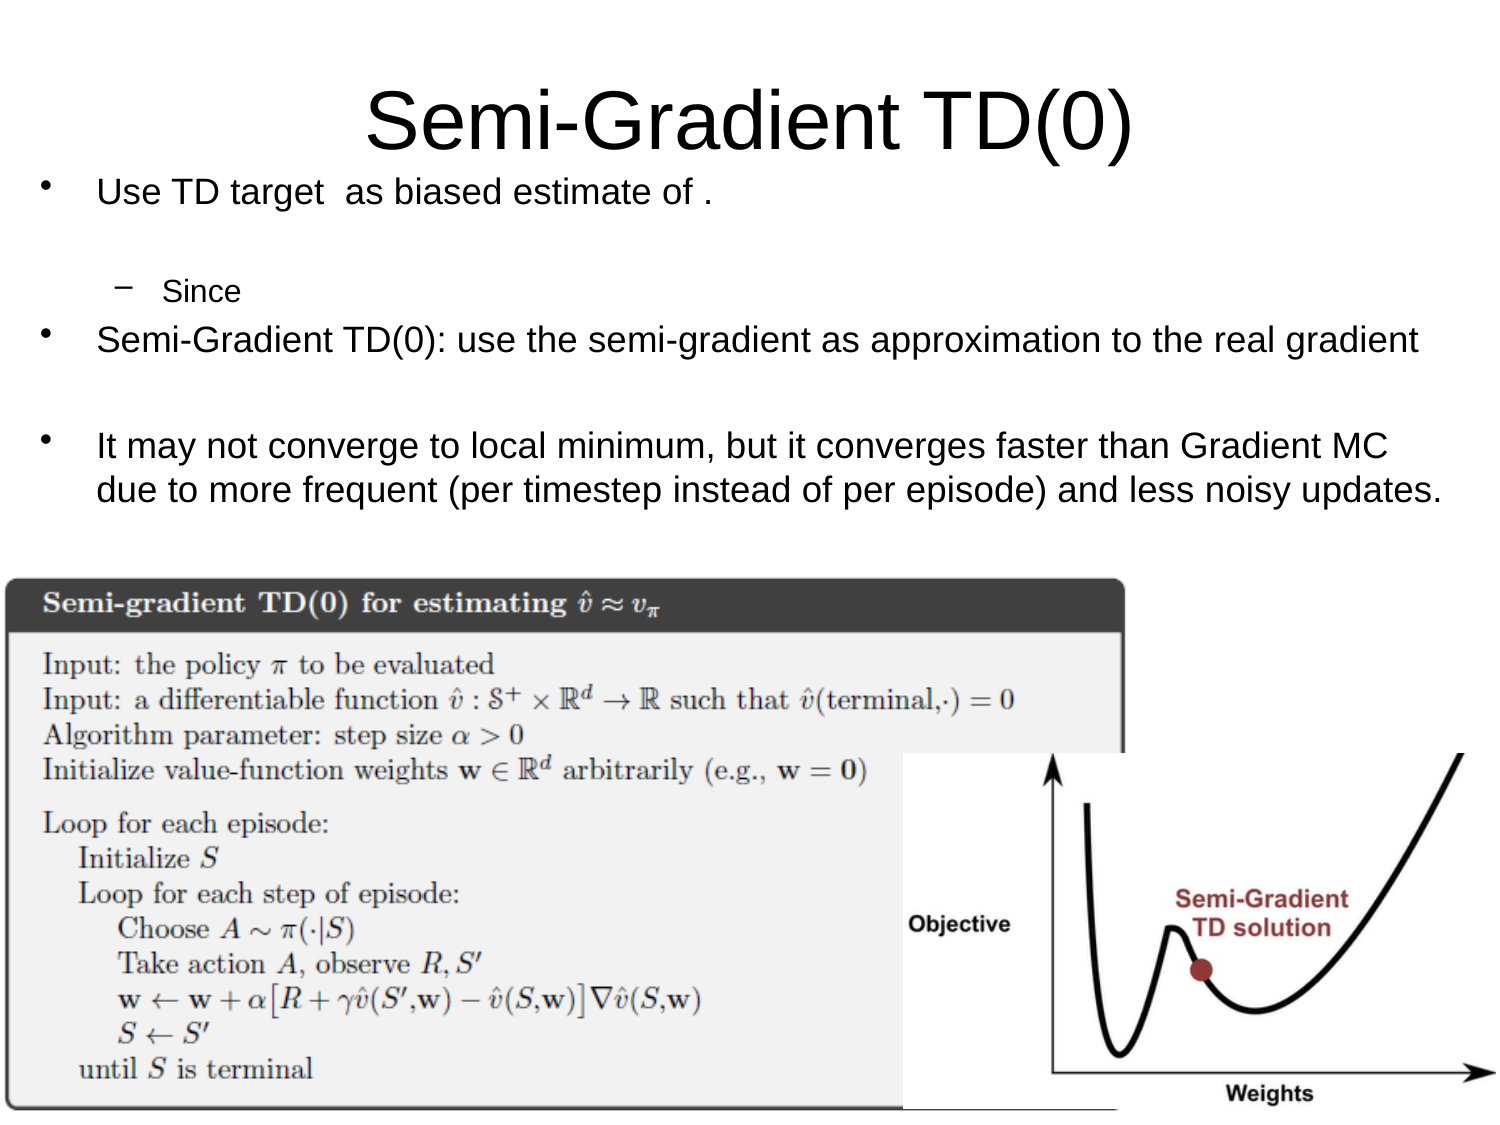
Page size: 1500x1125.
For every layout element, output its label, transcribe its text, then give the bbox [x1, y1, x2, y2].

title Semi-Gradient TD(0) [74, 44, 1426, 188]
picture [3, 574, 1497, 1114]
